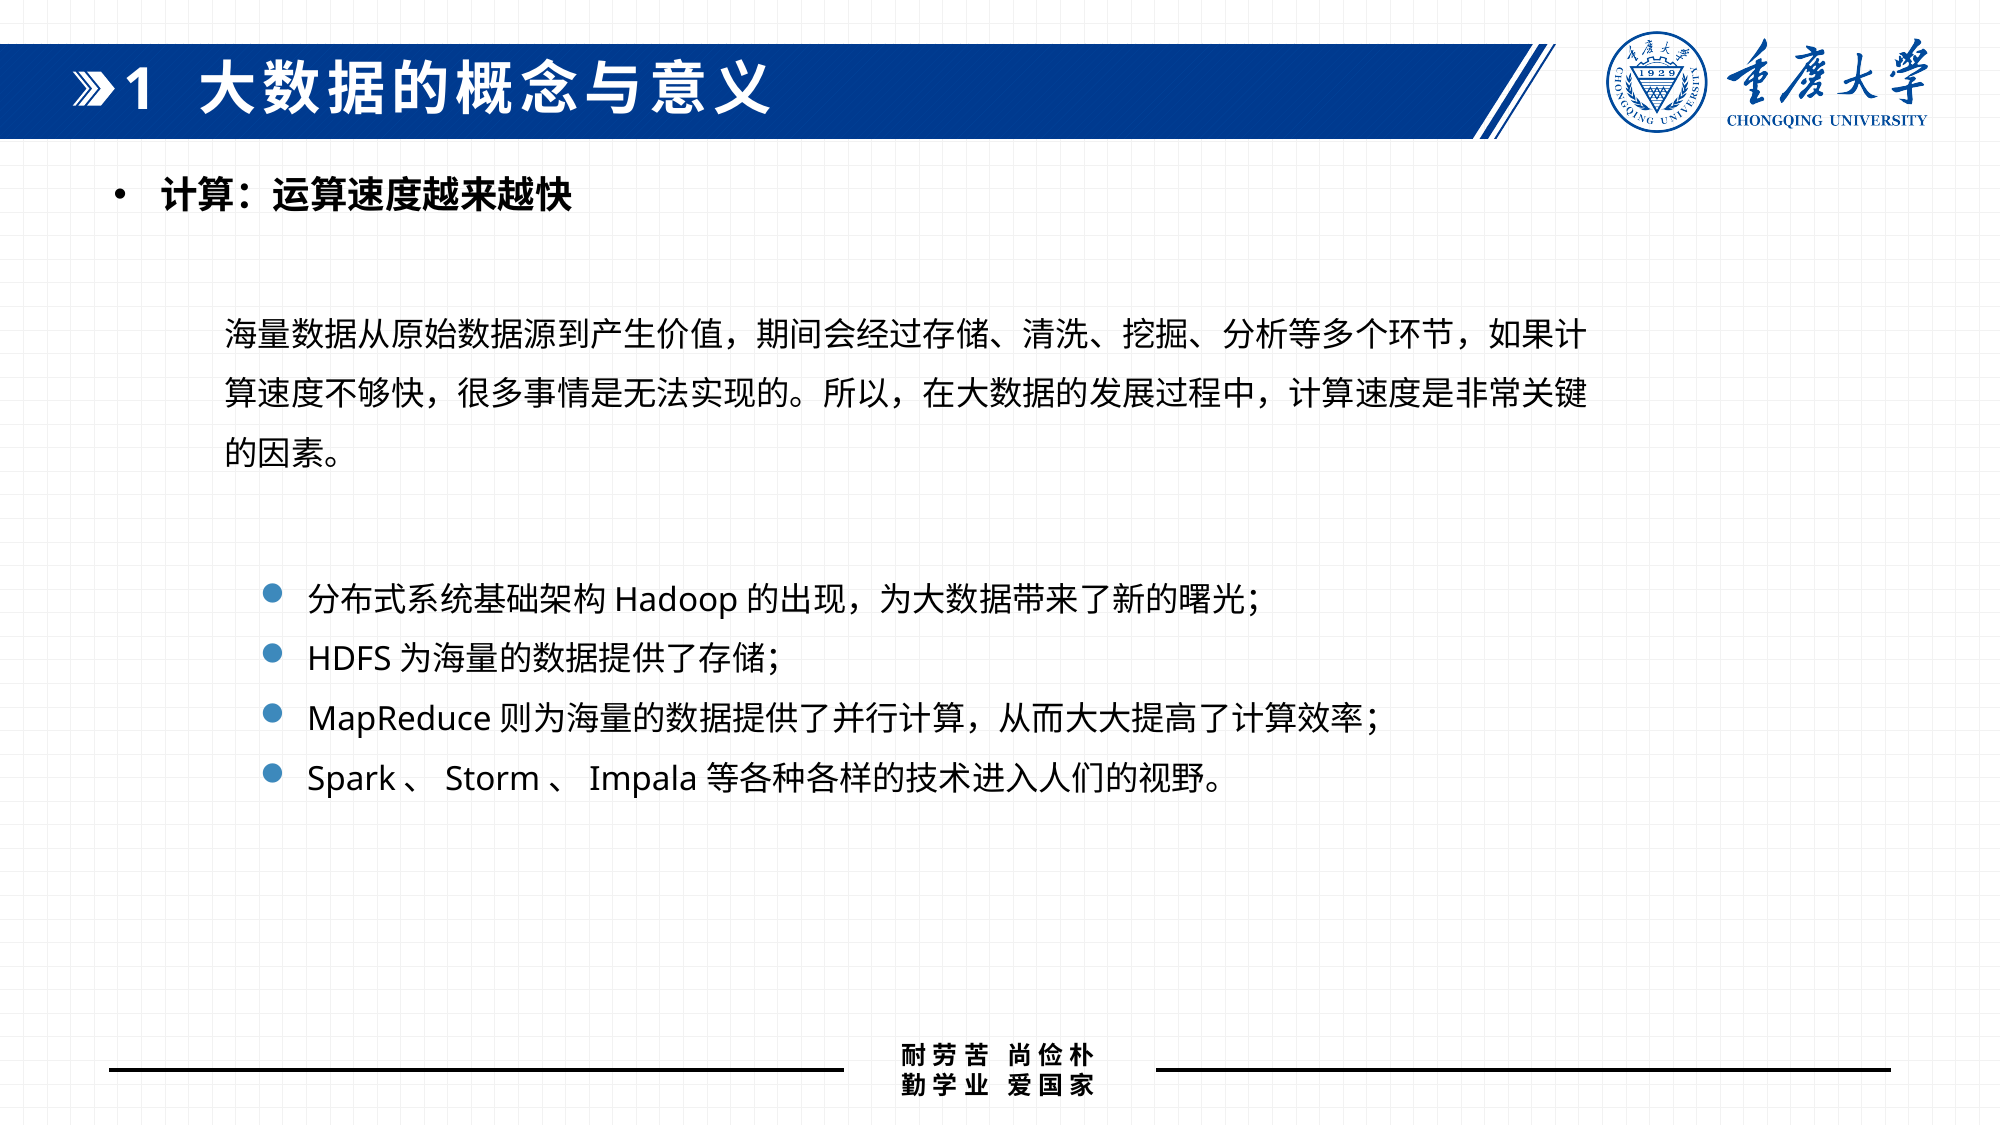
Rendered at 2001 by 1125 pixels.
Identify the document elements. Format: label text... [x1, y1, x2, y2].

text_box 海量数据从原始数据源到产生价值，期间会经过存储、清洗、挖掘、分析等多个环节，如果计算速度不够快，很多事情是无法实现的。所以，在大数据的发展过程中，计算速度是非常关键的因素。 [210, 285, 1614, 480]
picture [1606, 31, 1928, 133]
text_box 计算：运算速度越来越快 [98, 163, 588, 224]
list 1 大数据的概念与意义 [108, 51, 1356, 136]
text_box 分布式系统基础架构Hadoop的出现，为大数据带来了新的曙光； HDFS为海量的数据提供了存储； MapReduce则为海量的数据提供了并行计算，从而大大提高了计算效率； Spark、Storm、Impala等各种各样的技术进入人们的视野。 [245, 550, 1594, 805]
